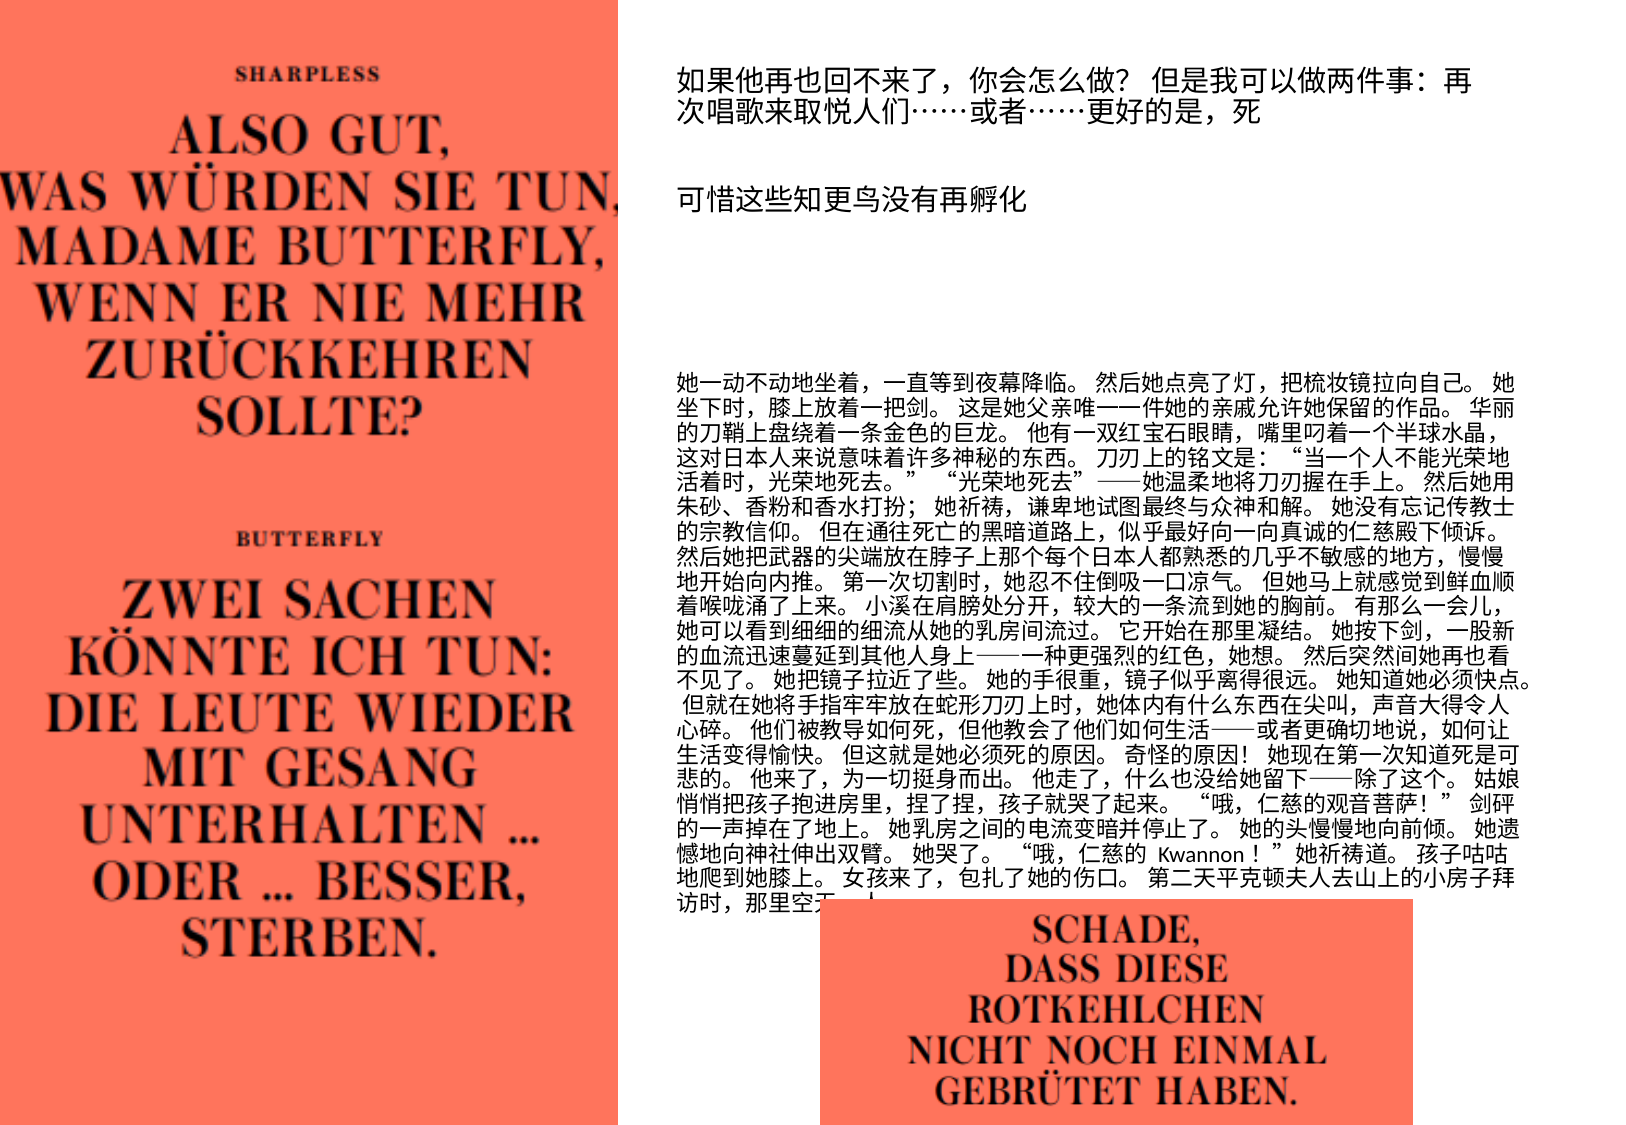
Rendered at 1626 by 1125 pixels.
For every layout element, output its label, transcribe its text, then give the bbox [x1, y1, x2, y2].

picture [820, 899, 1413, 1125]
text_box 如果他再也回不来了，你会怎么做？ 但是我可以做两件事：再次唱歌来取悦人们……或者……更好的是，死 可惜这些知更鸟没有再孵化 [661, 11, 1503, 130]
text_box 她一动不动地坐着，一直等到夜幕降临。 然后她点亮了灯，把梳妆镜拉向自己。 她坐下时，膝上放着一把剑。 这是她父亲唯一一件她的亲戚允许她保留的作品。 华丽的刀鞘上盘绕着一条金色的巨龙。 他有一双红宝石眼睛，嘴里叼着一个半球水晶，这对日本人来说意味着许多神秘的东西。 刀刃上的铭文是：“当一个人不能光荣地活着时，光荣地死去。” “光荣地死去”——她温柔地将刀刃握在手上。 然后她用朱砂、香粉和香水打扮； 她祈祷，谦卑地试图最终与众神和解。 她没有忘记传教士的宗教信仰。 但在通往死亡的黑暗道路上，似乎最好向一向真诚的仁慈殿下倾诉。 然后她把武器的尖端放在脖子上那个每个日本人都熟悉的几乎不敏感的地方，慢慢地开始向内推。 第一次切割时，她忍不住倒吸一口凉气。 但她马上就感觉到鲜血顺着喉咙涌了上来。 小溪在肩膀处分开，较大的一条流到她的胸前。 有那么一会儿，她可以看到细细的细流从她的乳房间流过。 它开始在那里凝结。 她按下剑，一股新的血流迅速蔓延到其他人身上——一种更强烈的红色，她想。 然后突然间她再也看不见了。 她把镜子拉近了些。 她的手很重，镜子似乎离得很远。 她知道她必须快点。 但就在她将手指牢牢放在蛇形刀刃上时，她体内有什么东西在尖叫，声音大得令人心碎。 他们被教导如何死，但他教会了他们如何生活——或者更确切地说，如何让生活变得愉快。 但这就是她必须死的原因。 奇怪的原因！ 她现在第一次知道死是可悲的。 他来了，为一切挺身而出。 他走了，什么也没给她留下——除了这个。 姑娘悄悄把孩子抱进房里，捏了捏，孩子就哭了起来。 “哦，仁慈的观音菩萨！” 剑砰的一声掉在了地上。 她乳房之间的电流变暗并停止了。 她的头慢慢地向前倾。 她遗憾地向神社伸出双臂。 她哭了。 “哦，仁慈的 Kwannon！”她祈祷道。 孩子咕咕地爬到她膝上。 女孩来了，包扎了她的伤口。 第二天平克顿夫人去山上的小房子拜访时，那里空无一人。 [661, 364, 1540, 986]
picture [0, 0, 618, 1125]
